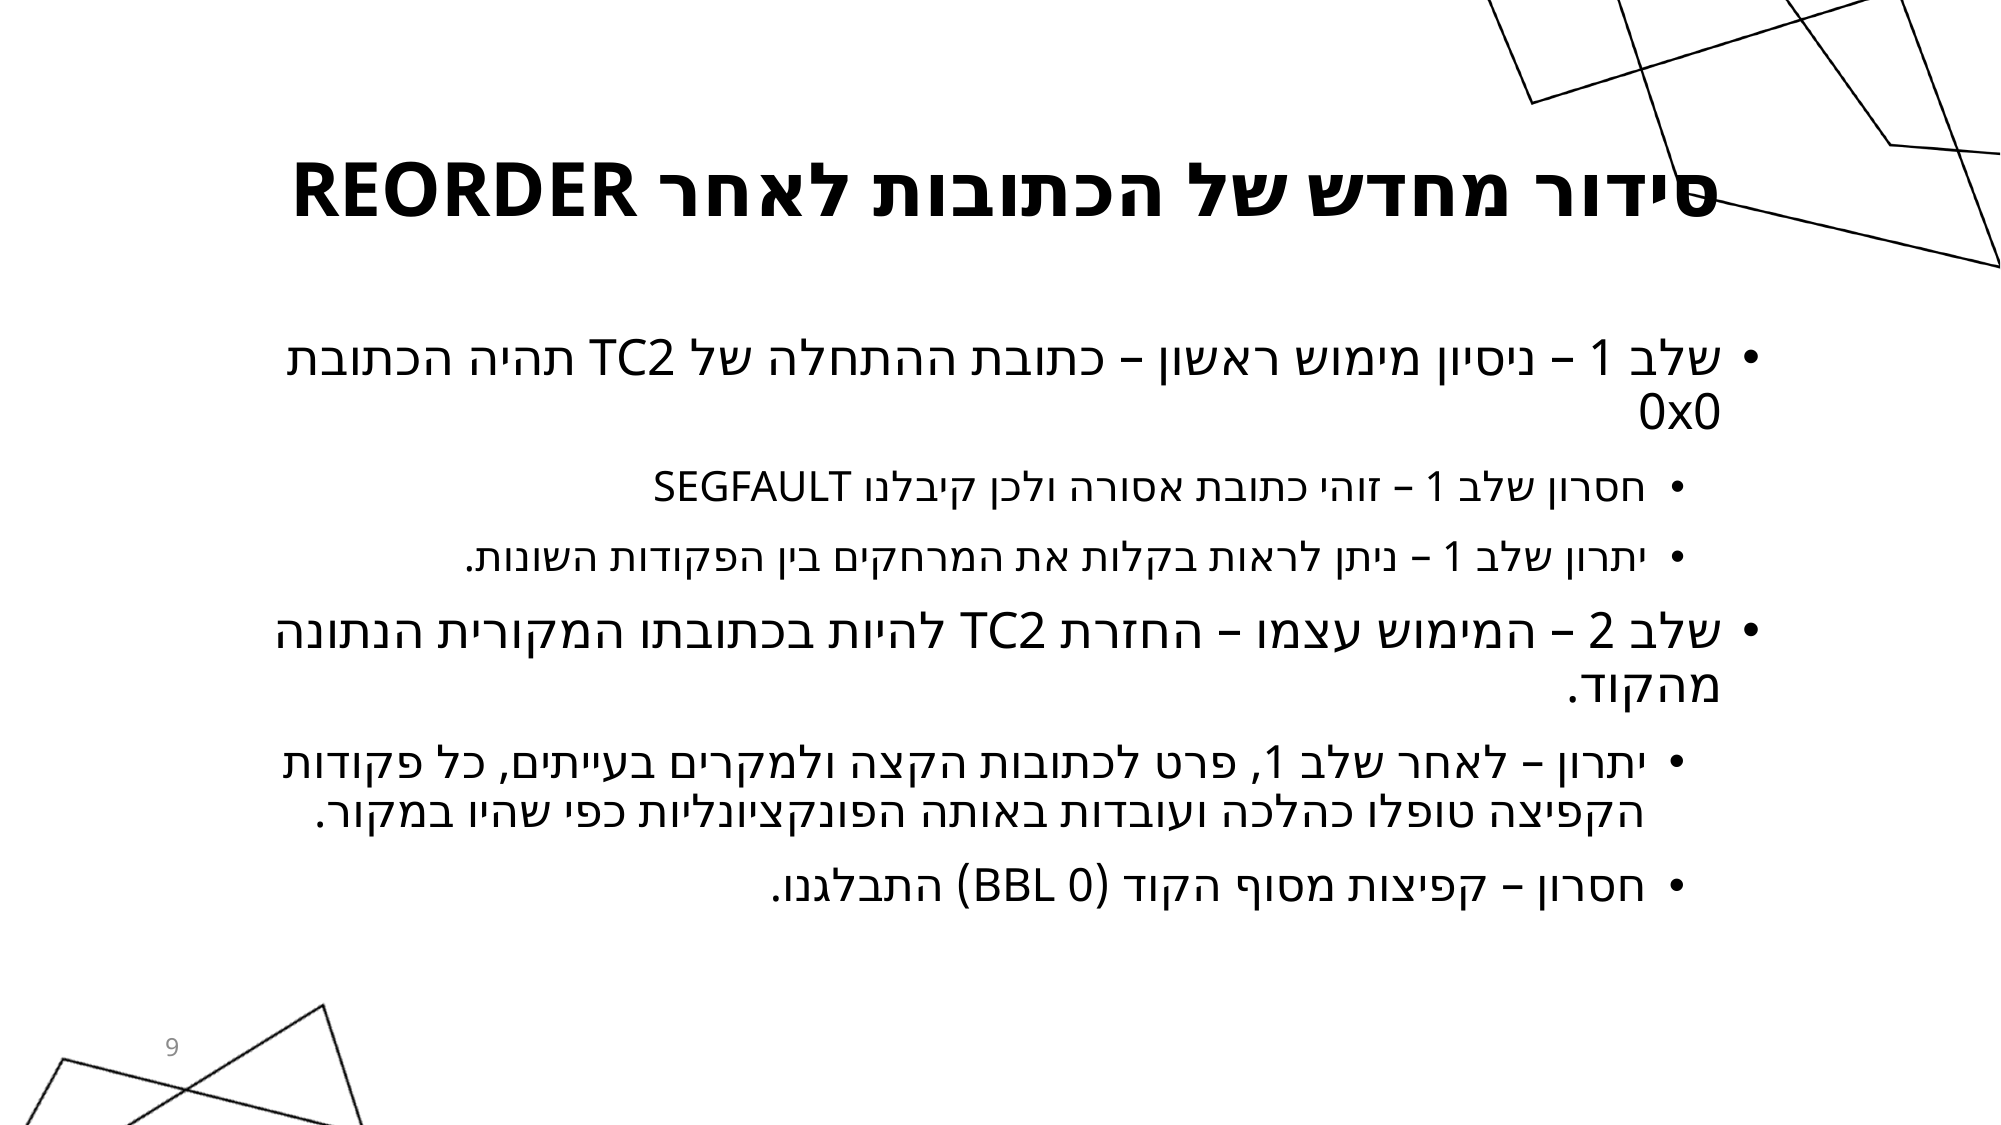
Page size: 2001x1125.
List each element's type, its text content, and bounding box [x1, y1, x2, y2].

picture [1412, 0, 2001, 277]
list שלב 1 – ניסיון מימוש ראשון – כתובת ההתחלה של TC2 תהיה הכתובת 0x0 חסרון שלב 1 – זוהי כתובת אסורה ולכן קיבלנו SEGFAULT יתרון שלב 1 – ניתן לראות בקלות את המרחקים בין הפקודות השונות. שלב 2 – המימוש עצמו – החזרת TC2 להיות בכתובתו המקורית הנתונה מהקוד. יתרון – לאחר שלב 1, פרט לכתובות הקצה ולמקרים בעייתים, כל פקודות הקפיצה טופלו כהלכה ועובדות באותה הפונקציונליות כפי שהיו במקור. חסרון – קפיצות מסוף הקוד (BBL 0) התבלגנו. [187, 325, 1775, 940]
picture [0, 976, 408, 1125]
slide_number 9 [150, 1024, 254, 1074]
title סידור מחדש של הכתובות לאחר REORDER [150, 59, 1863, 326]
